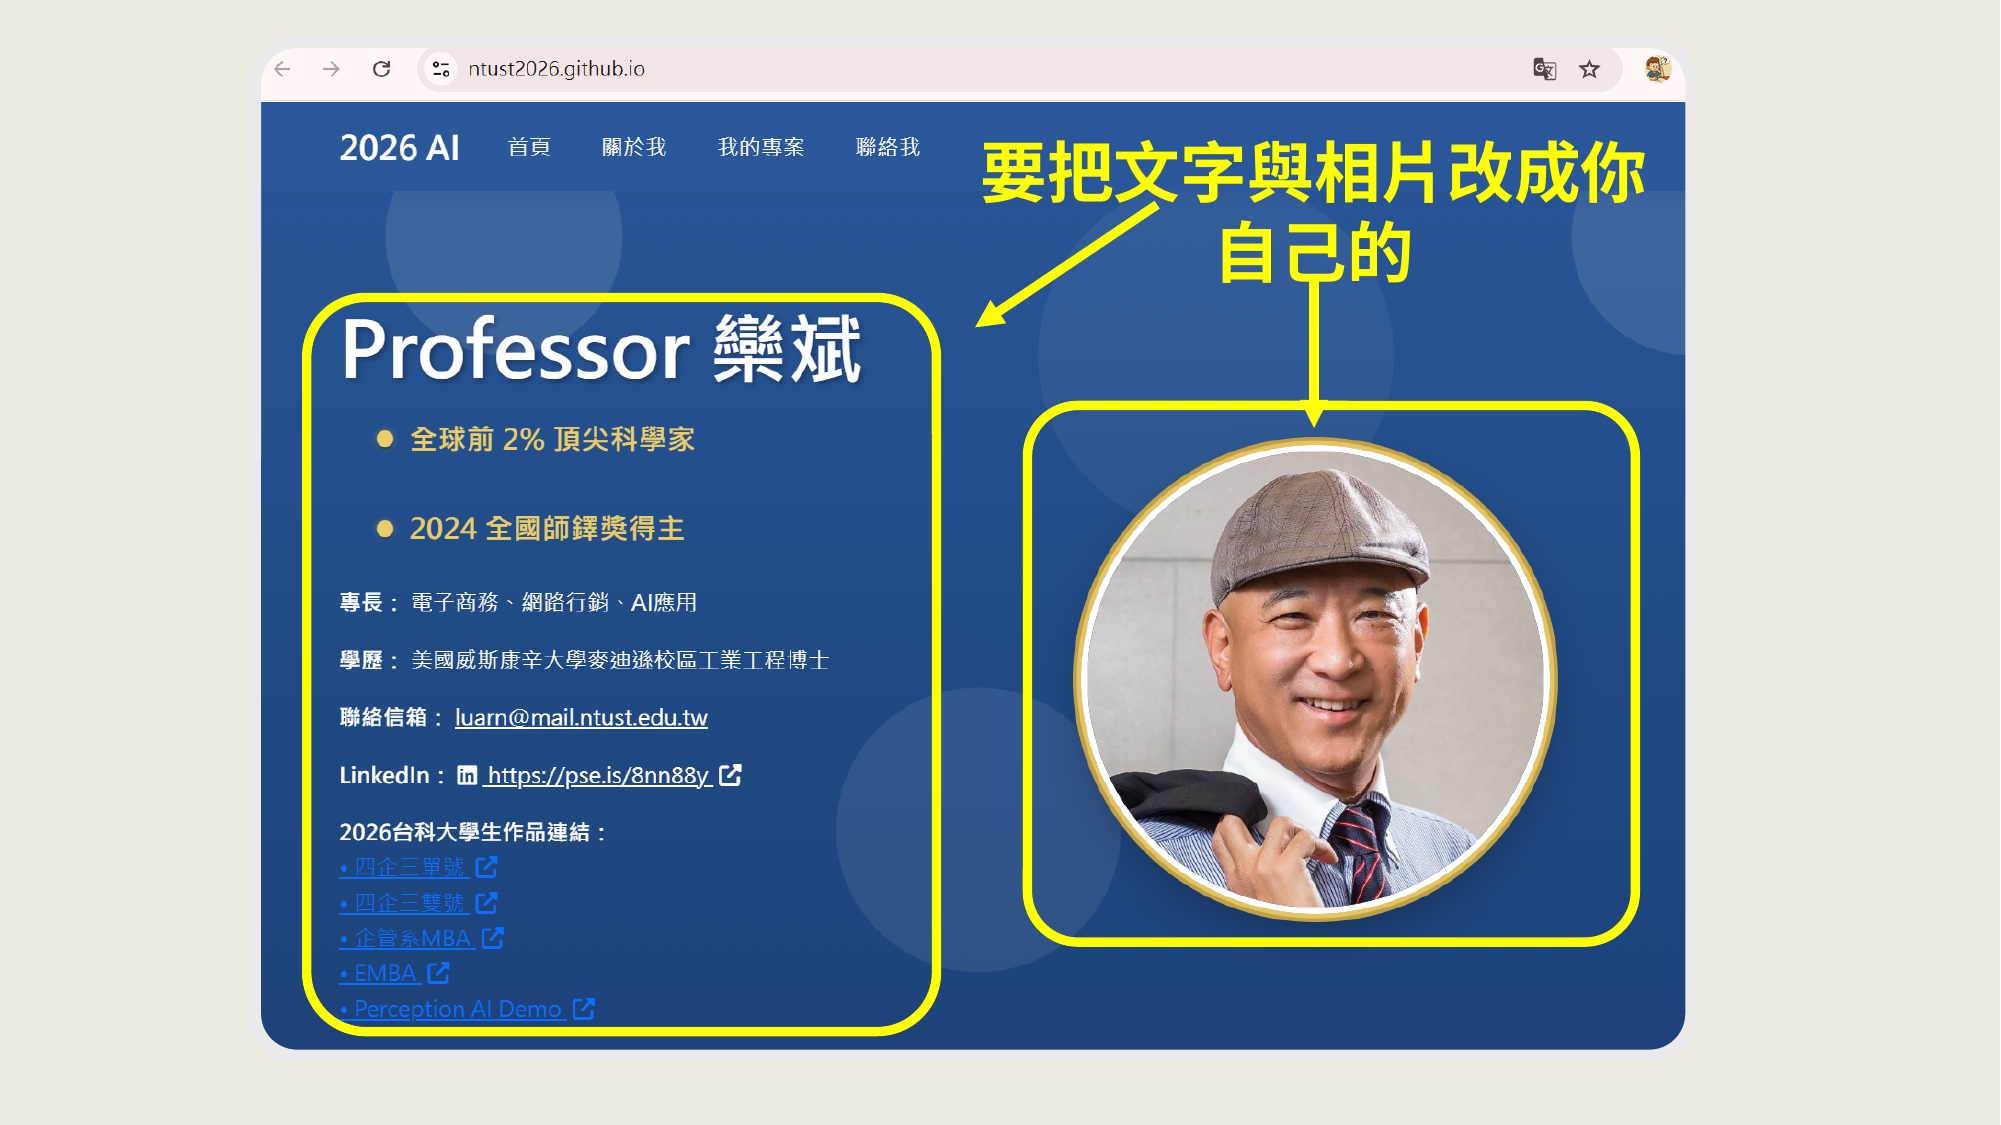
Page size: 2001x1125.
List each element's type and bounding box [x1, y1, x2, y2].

picture [254, 41, 1692, 1057]
text_box [974, 204, 1158, 328]
